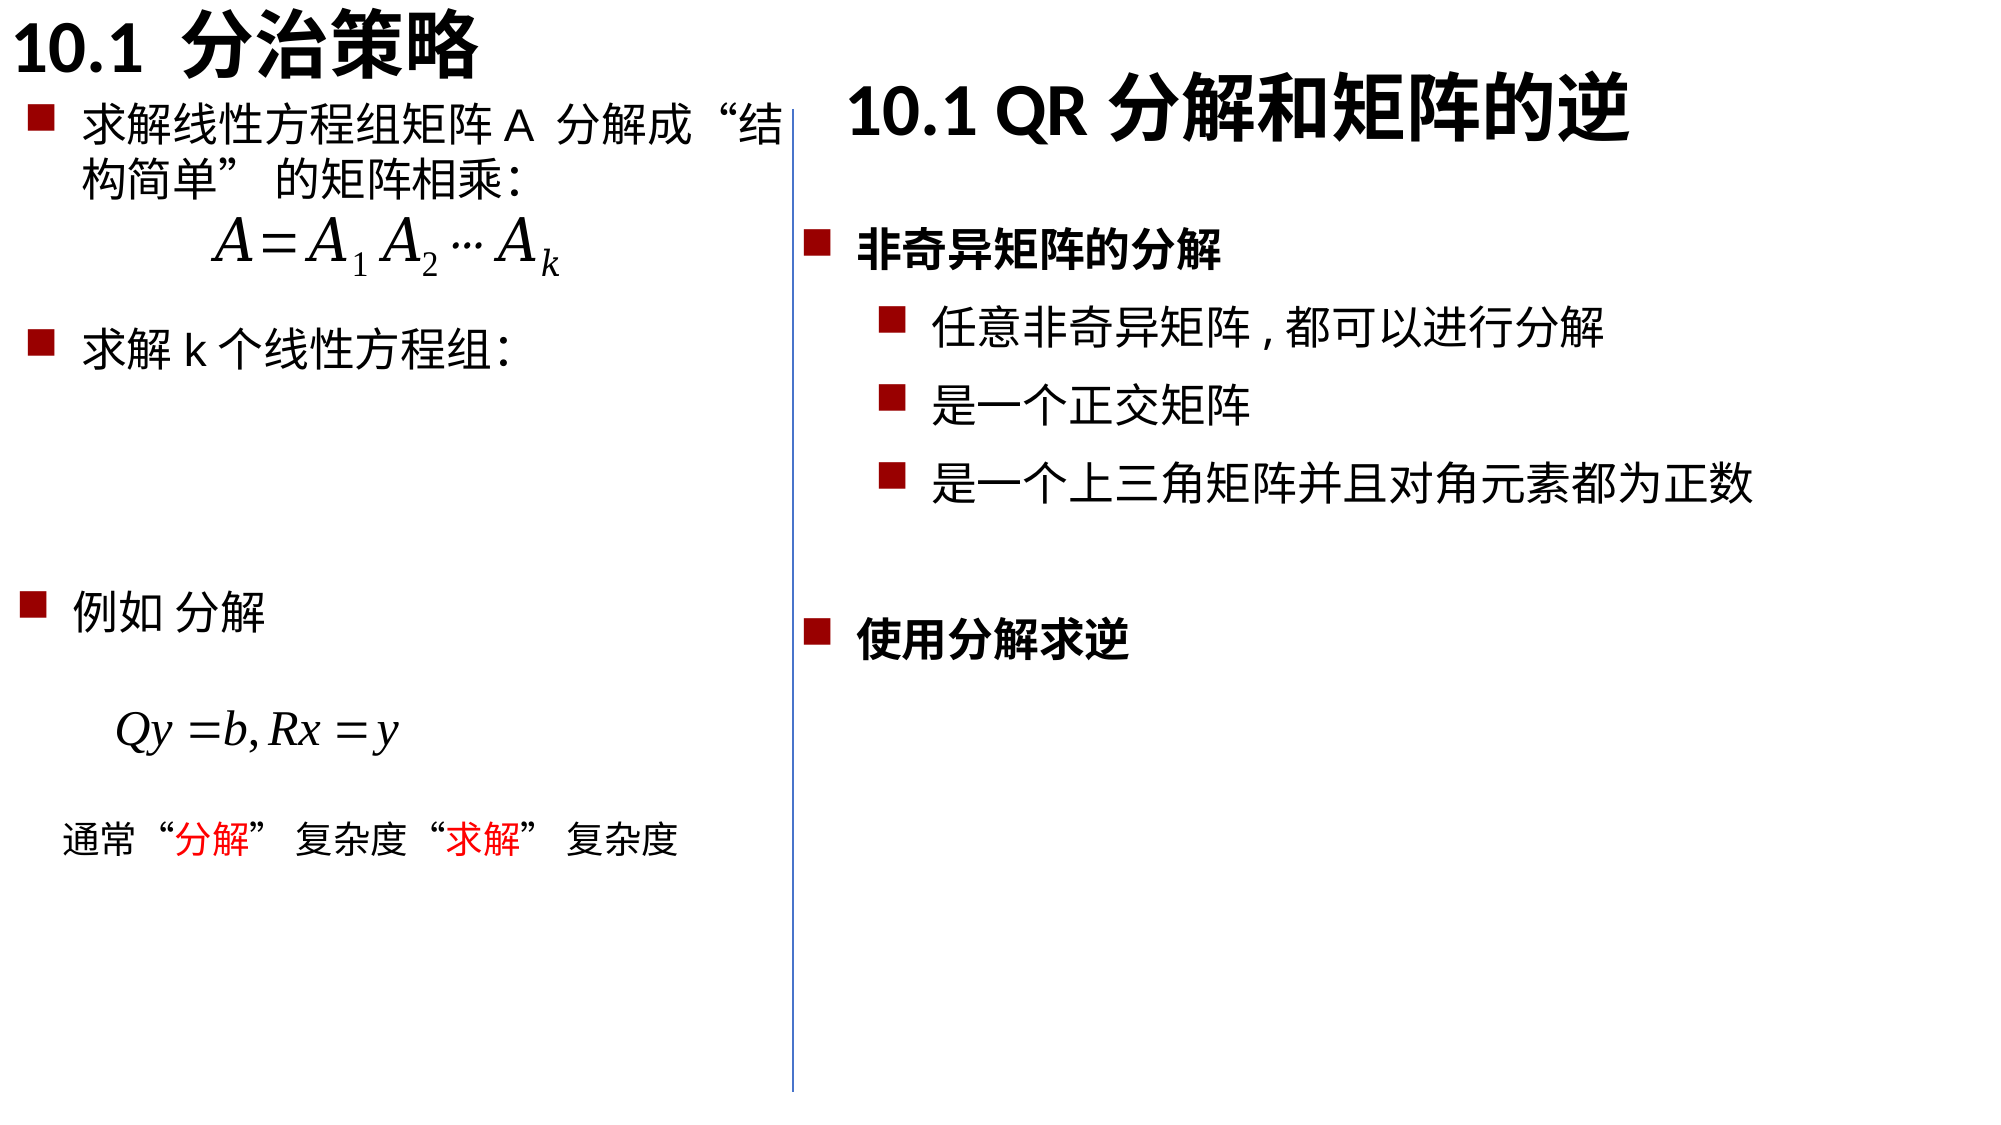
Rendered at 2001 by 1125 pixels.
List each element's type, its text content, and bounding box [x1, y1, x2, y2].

text_box 10.1 QR分解和矩阵的逆 [829, 58, 2000, 152]
text_box 10.1 分治策略 [0, 0, 1441, 90]
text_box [107, 699, 409, 768]
